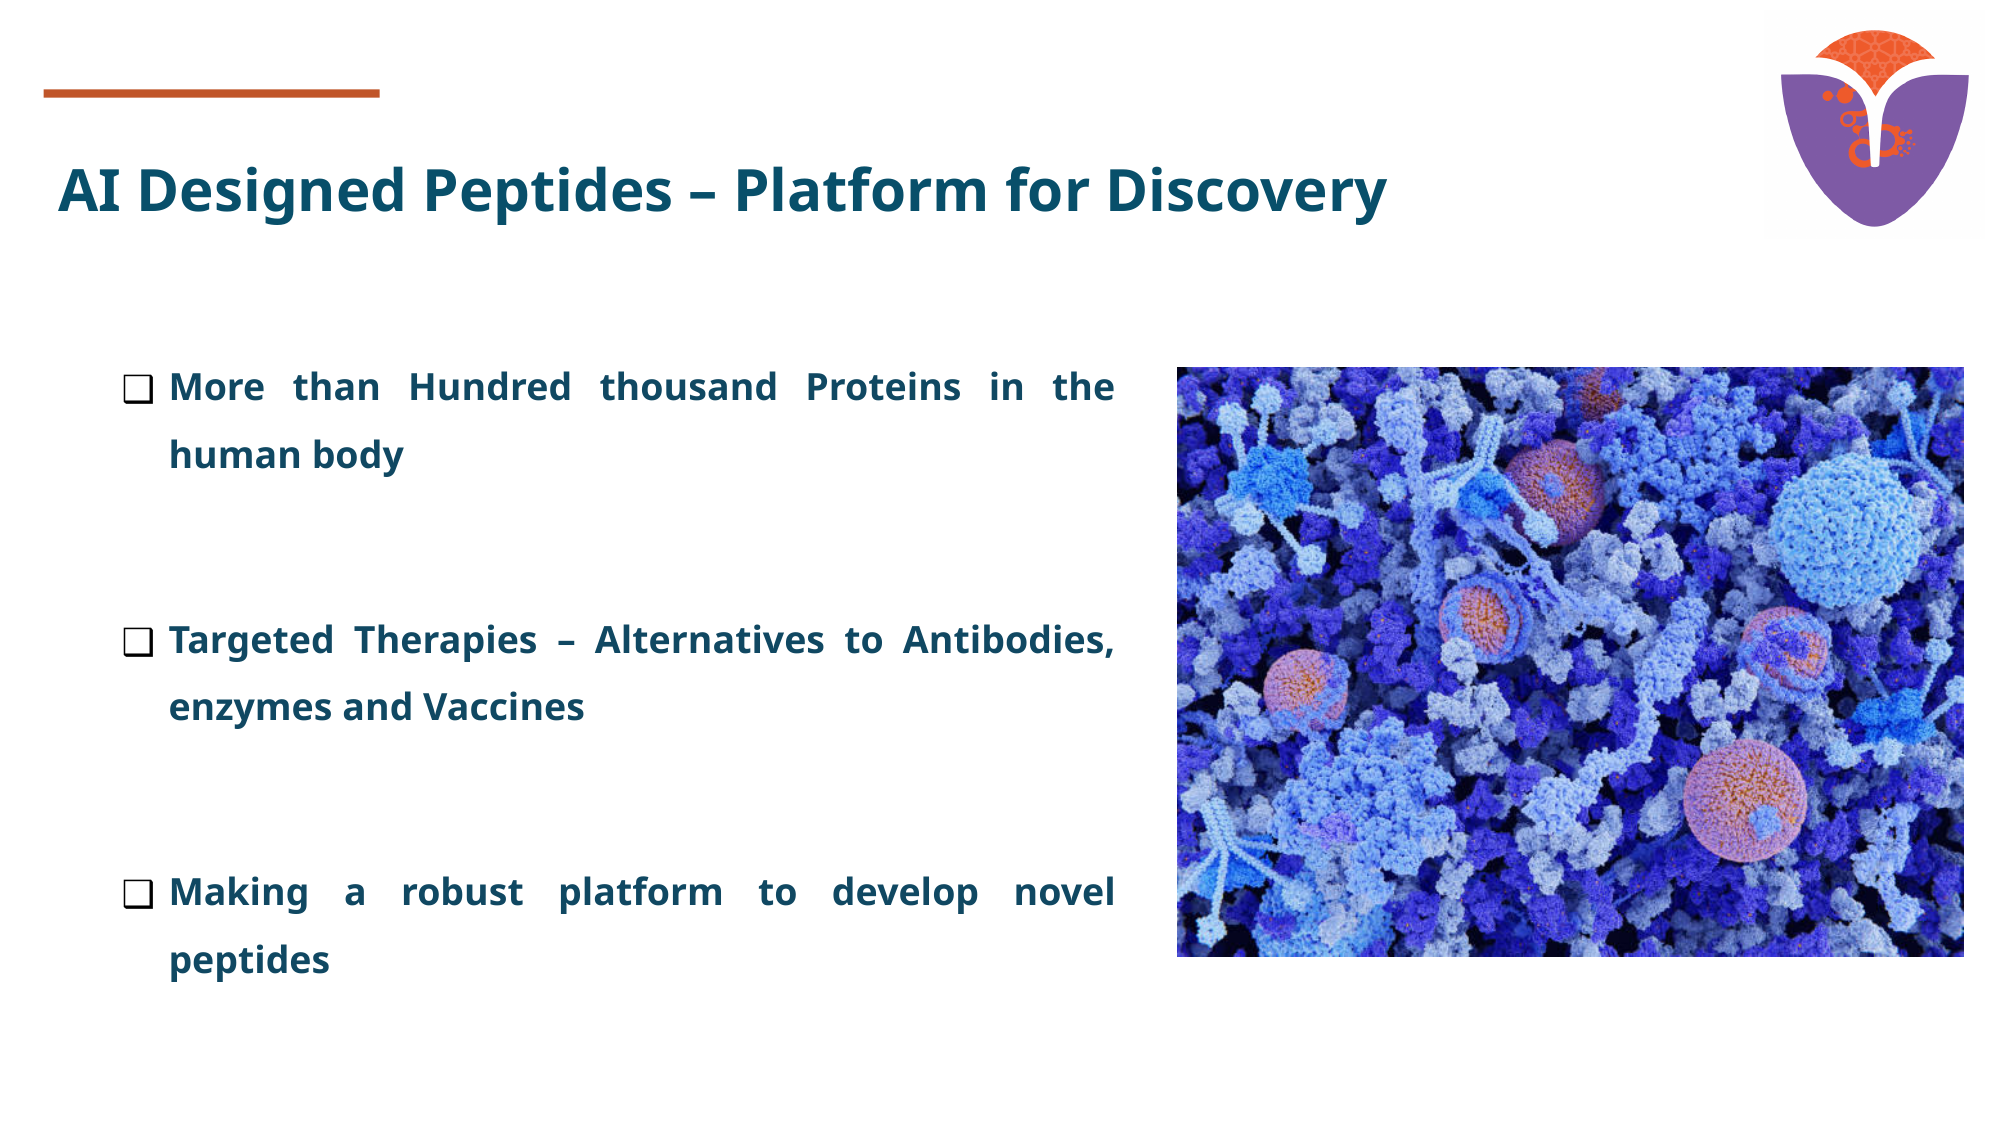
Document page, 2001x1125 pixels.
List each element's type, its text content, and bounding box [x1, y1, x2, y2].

picture [1177, 367, 1964, 958]
picture [1764, 10, 2000, 240]
text_box More than Hundred thousand Proteins in the human body Targeted Therapies – Alternatives to Antibodies, enzymes and Vaccines Making a robust platform to develop novel peptides [114, 337, 1124, 1055]
text_box AI Designed Peptides – Platform for Discovery [43, 121, 1875, 264]
